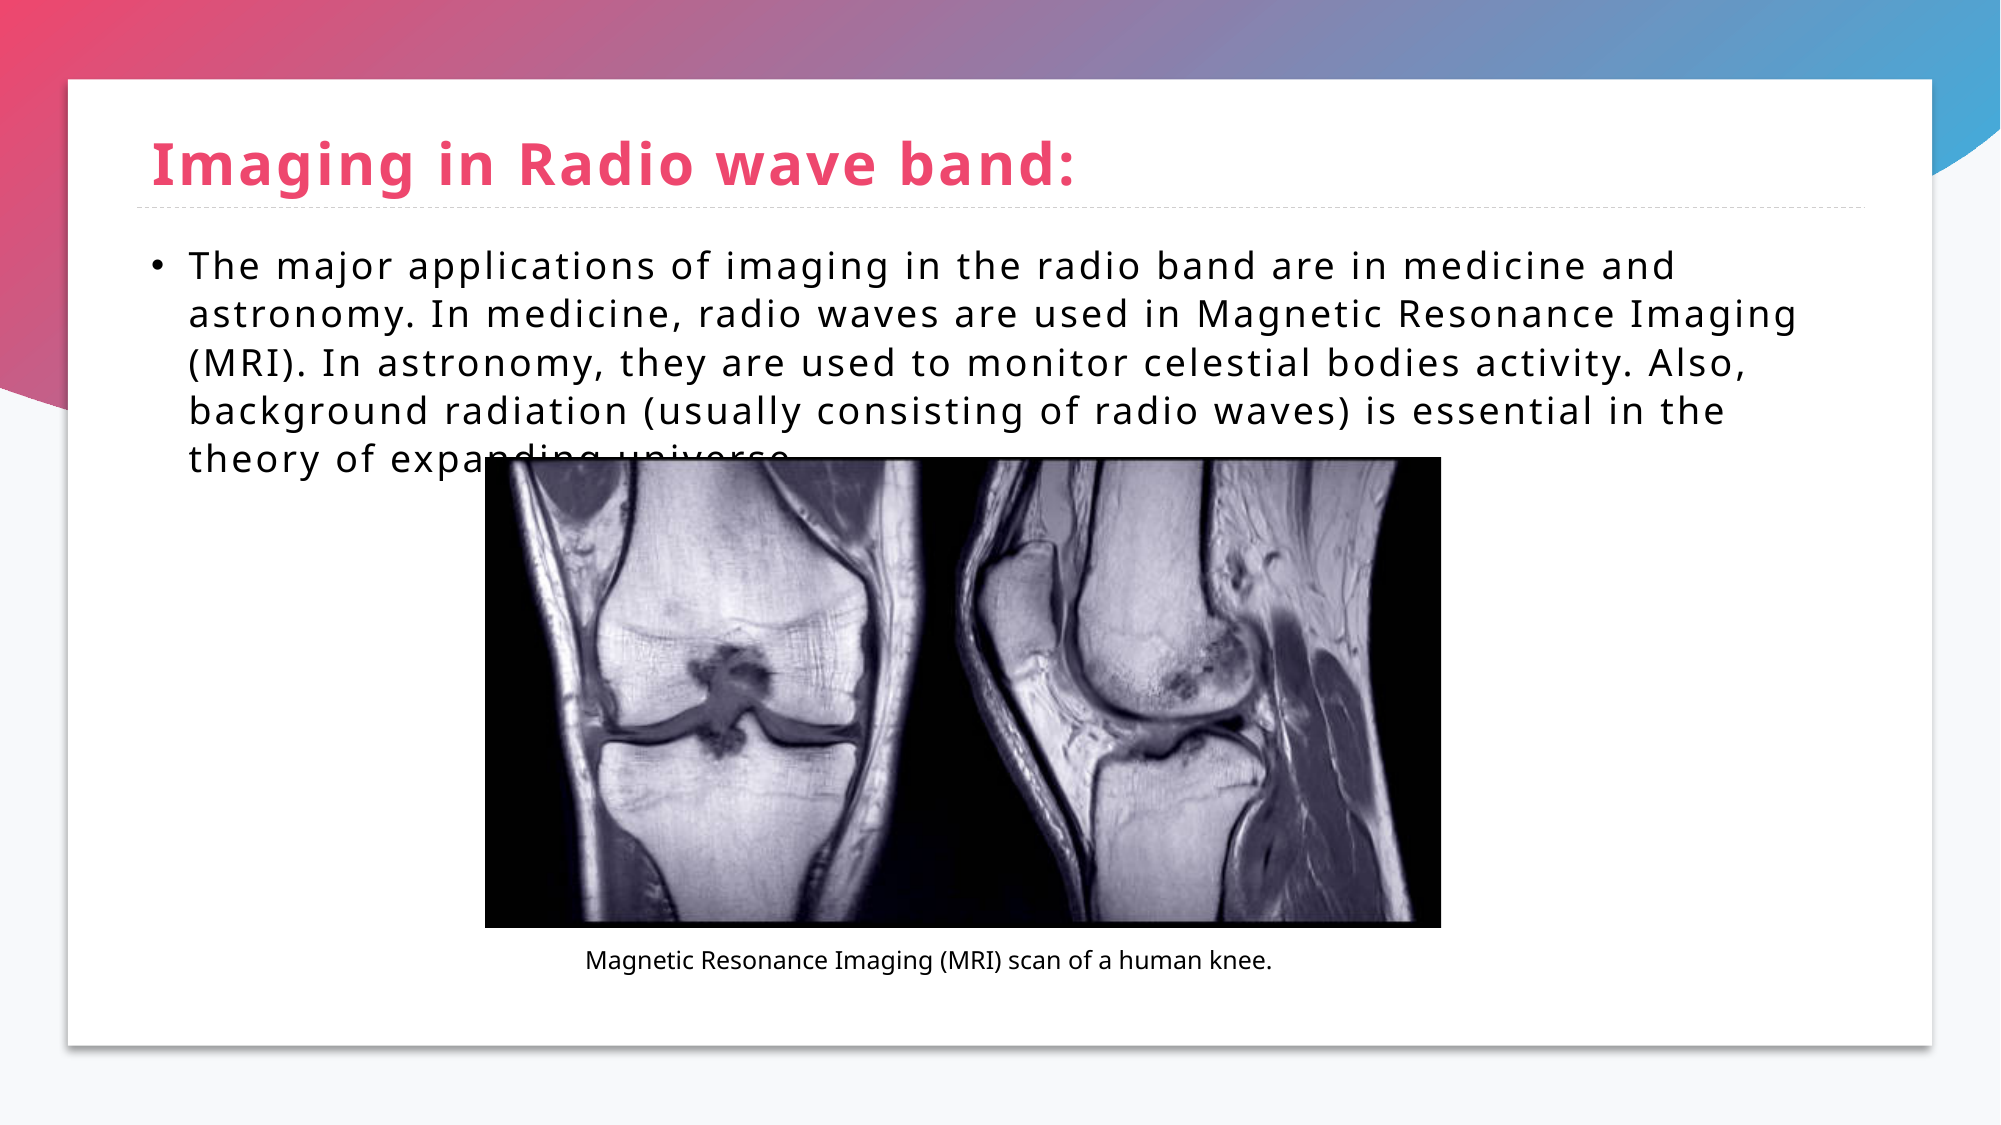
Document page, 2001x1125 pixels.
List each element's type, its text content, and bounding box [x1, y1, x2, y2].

picture [484, 457, 1442, 928]
title Imaging in Radio wave band: [137, 90, 1863, 231]
text_box Magnetic Resonance Imaging (MRI) scan of a human knee. [570, 937, 1451, 982]
list The major applications of imaging in the radio band are in medicine and astronomy. In medicine, radio waves are used in Magnetic Resonance Imaging (MRI). In astronomy, they are used to monitor celestial bodies activity. Also, background radiation (usually consisting of radio waves) is essential in the theory of expanding universe. [136, 231, 1863, 1003]
